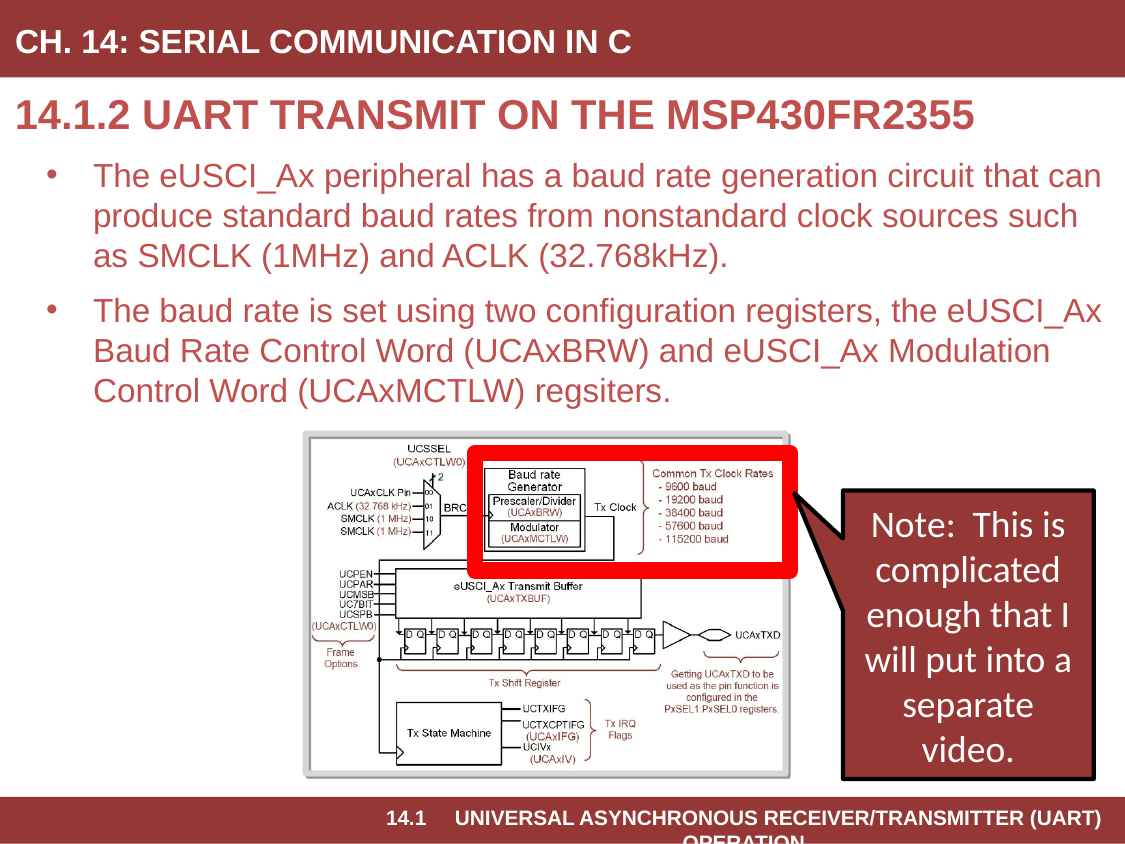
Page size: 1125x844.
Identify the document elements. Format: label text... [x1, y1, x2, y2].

title Ch. 14: Serial Communication in C [0, 1, 1125, 78]
subtitle 14.1 Universal Asynchronous Receiver/Transmitter (UART) Operation [362, 796, 1125, 844]
text_box The eUSCI_Ax peripheral has a baud rate generation circuit that can produce standard baud rates from nonstandard clock sources such as SMCLK (1MHz) and ACLK (32.768kHz). The baud rate is set using two configuration registers, the eUSCI_Ax Baud Rate Control Word (UCAxBRW) and eUSCI_Ax Modulation Control Word (UCAxMCTLW) regsiters. [31, 146, 1125, 620]
text_box Note: This is complicated enough that I will put into a separate video. [796, 488, 1096, 782]
picture [301, 430, 791, 780]
text_box [0, 795, 1125, 844]
text_box 14.1.2 UART Transmit on the MSP430FR2355 [0, 80, 1088, 146]
